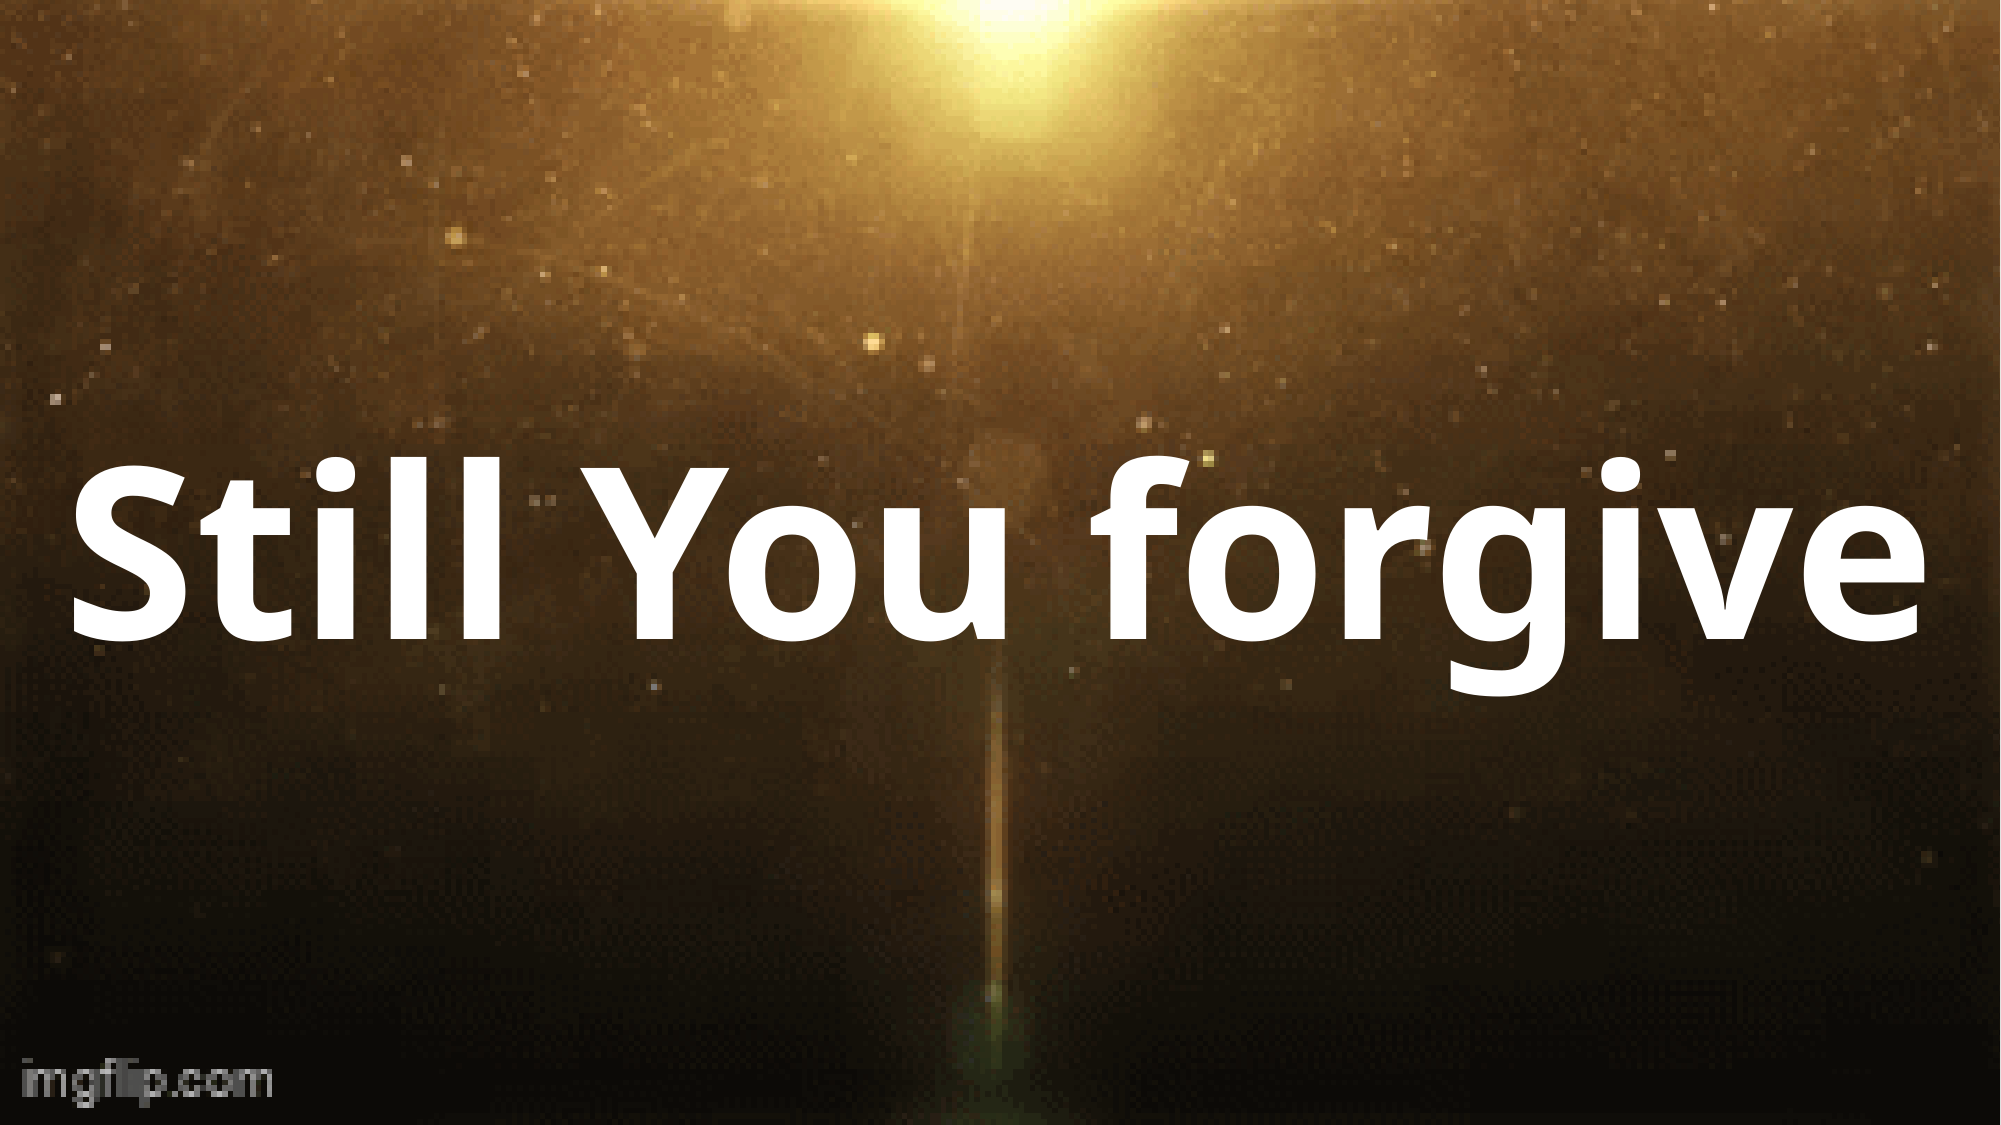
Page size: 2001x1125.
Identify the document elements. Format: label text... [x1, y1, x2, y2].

title Still You forgive [0, 0, 2000, 1125]
